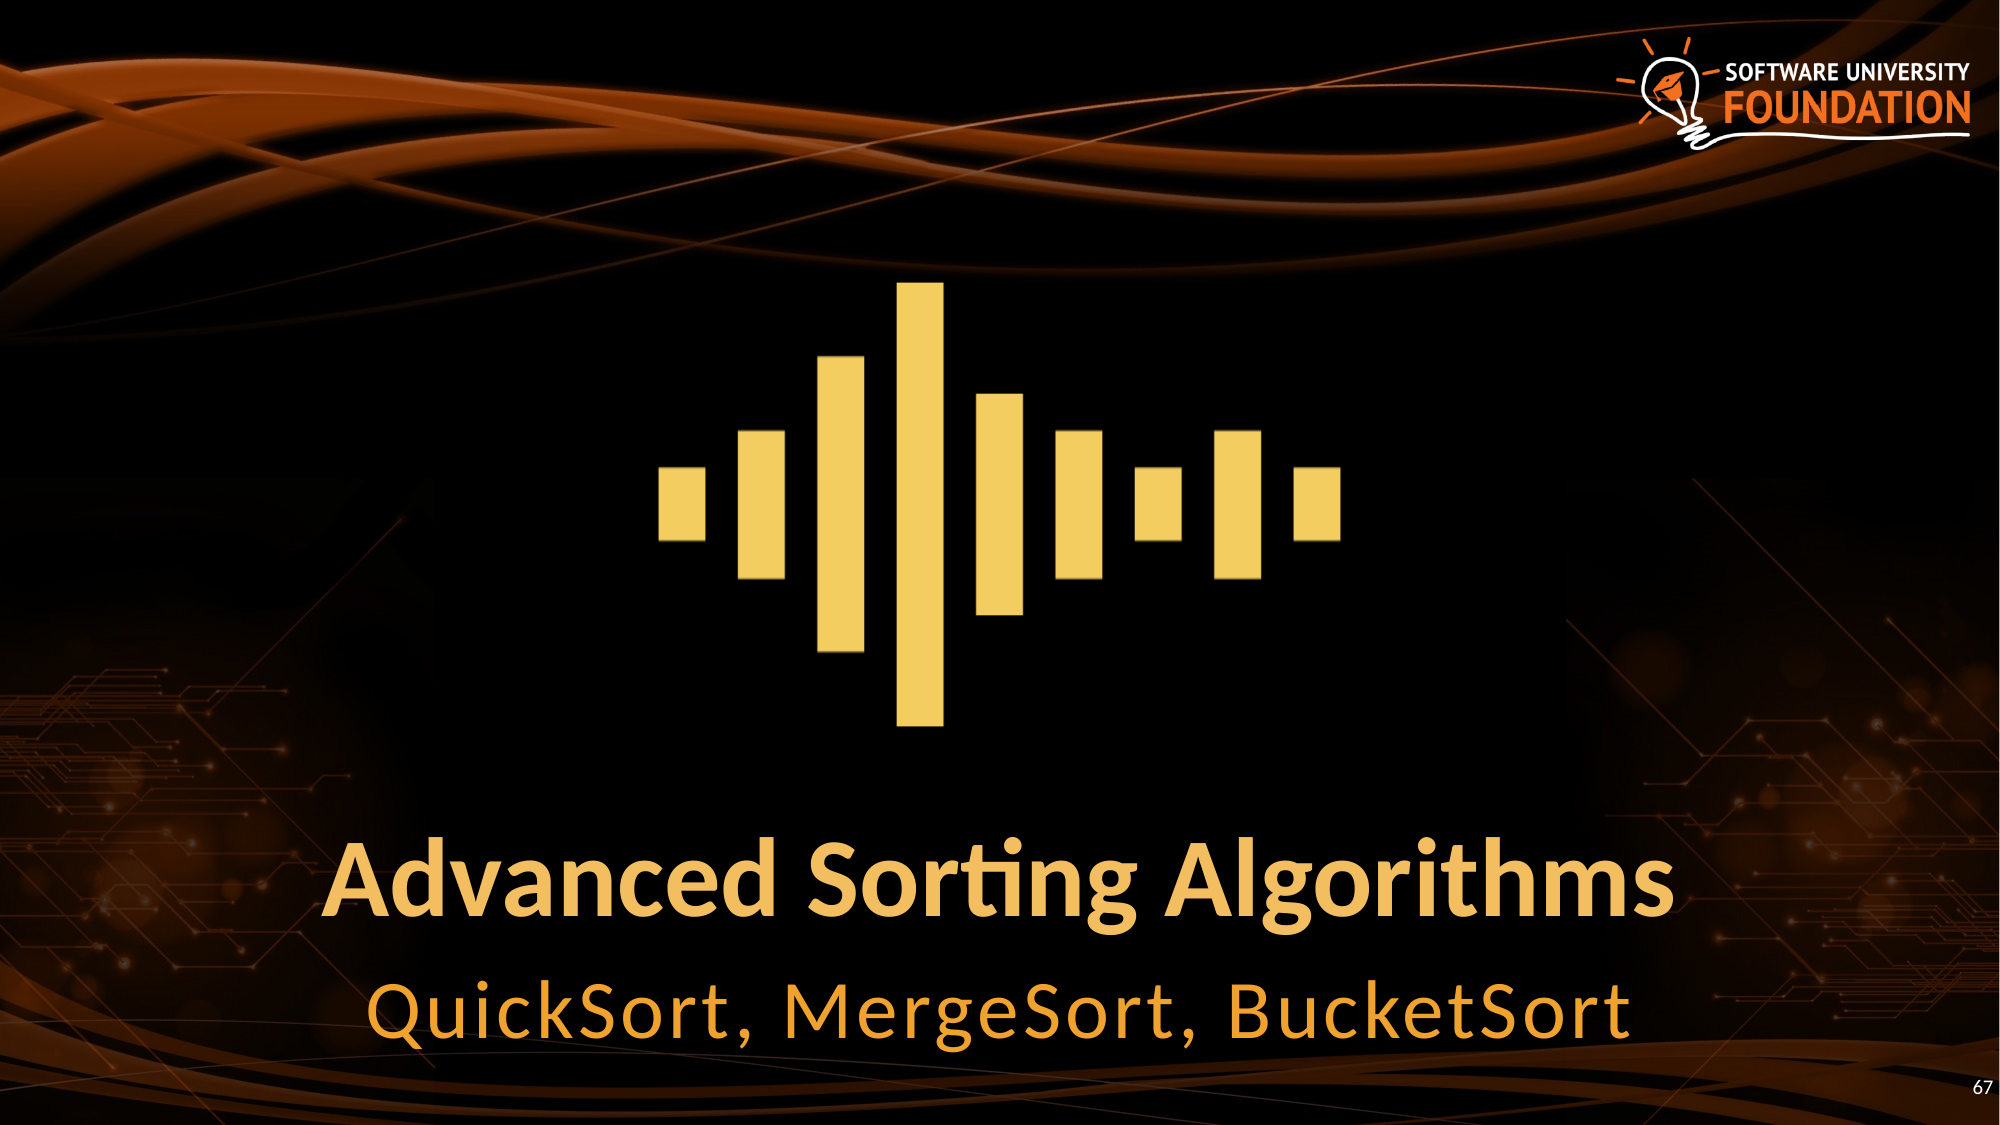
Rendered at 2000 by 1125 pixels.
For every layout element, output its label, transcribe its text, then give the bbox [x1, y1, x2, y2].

slide_number 67 [1929, 1070, 2000, 1103]
list QuickSort, MergeSort, BucketSort [149, 944, 1850, 1062]
picture [0, 0, 2000, 1125]
title Advanced Sorting Algorithms [149, 812, 1850, 944]
